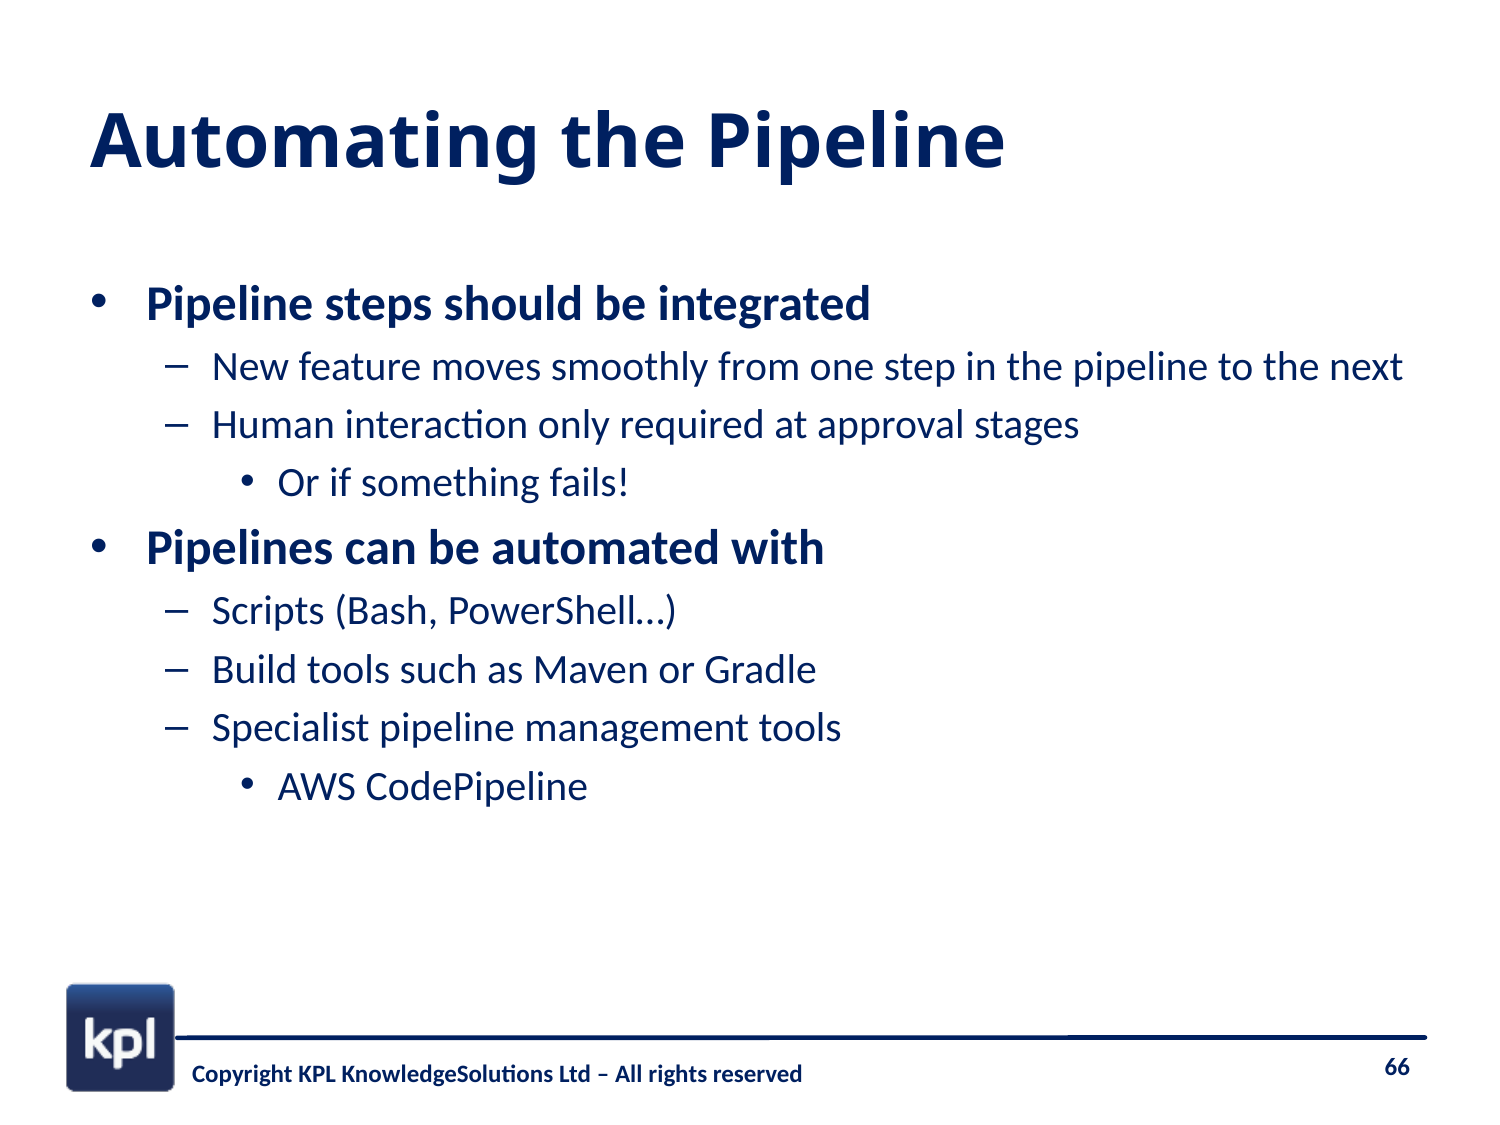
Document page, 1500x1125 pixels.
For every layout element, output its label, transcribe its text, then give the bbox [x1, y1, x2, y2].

picture [62, 980, 178, 1095]
title Automating the Pipeline [75, 43, 1436, 233]
list Pipeline steps should be integrated New feature moves smoothly from one step in the pipeline to the next Human interaction only required at approval stages Or if something fails! Pipelines can be automated with Scripts (Bash, PowerShell…) Build tools such as Maven or Gradle Specialist pipeline management tools AWS CodePipeline [75, 262, 1425, 1013]
slide_number 66 [987, 1042, 1425, 1103]
text_box Copyright KPL KnowledgeSolutions Ltd – All rights reserved [177, 1049, 963, 1110]
